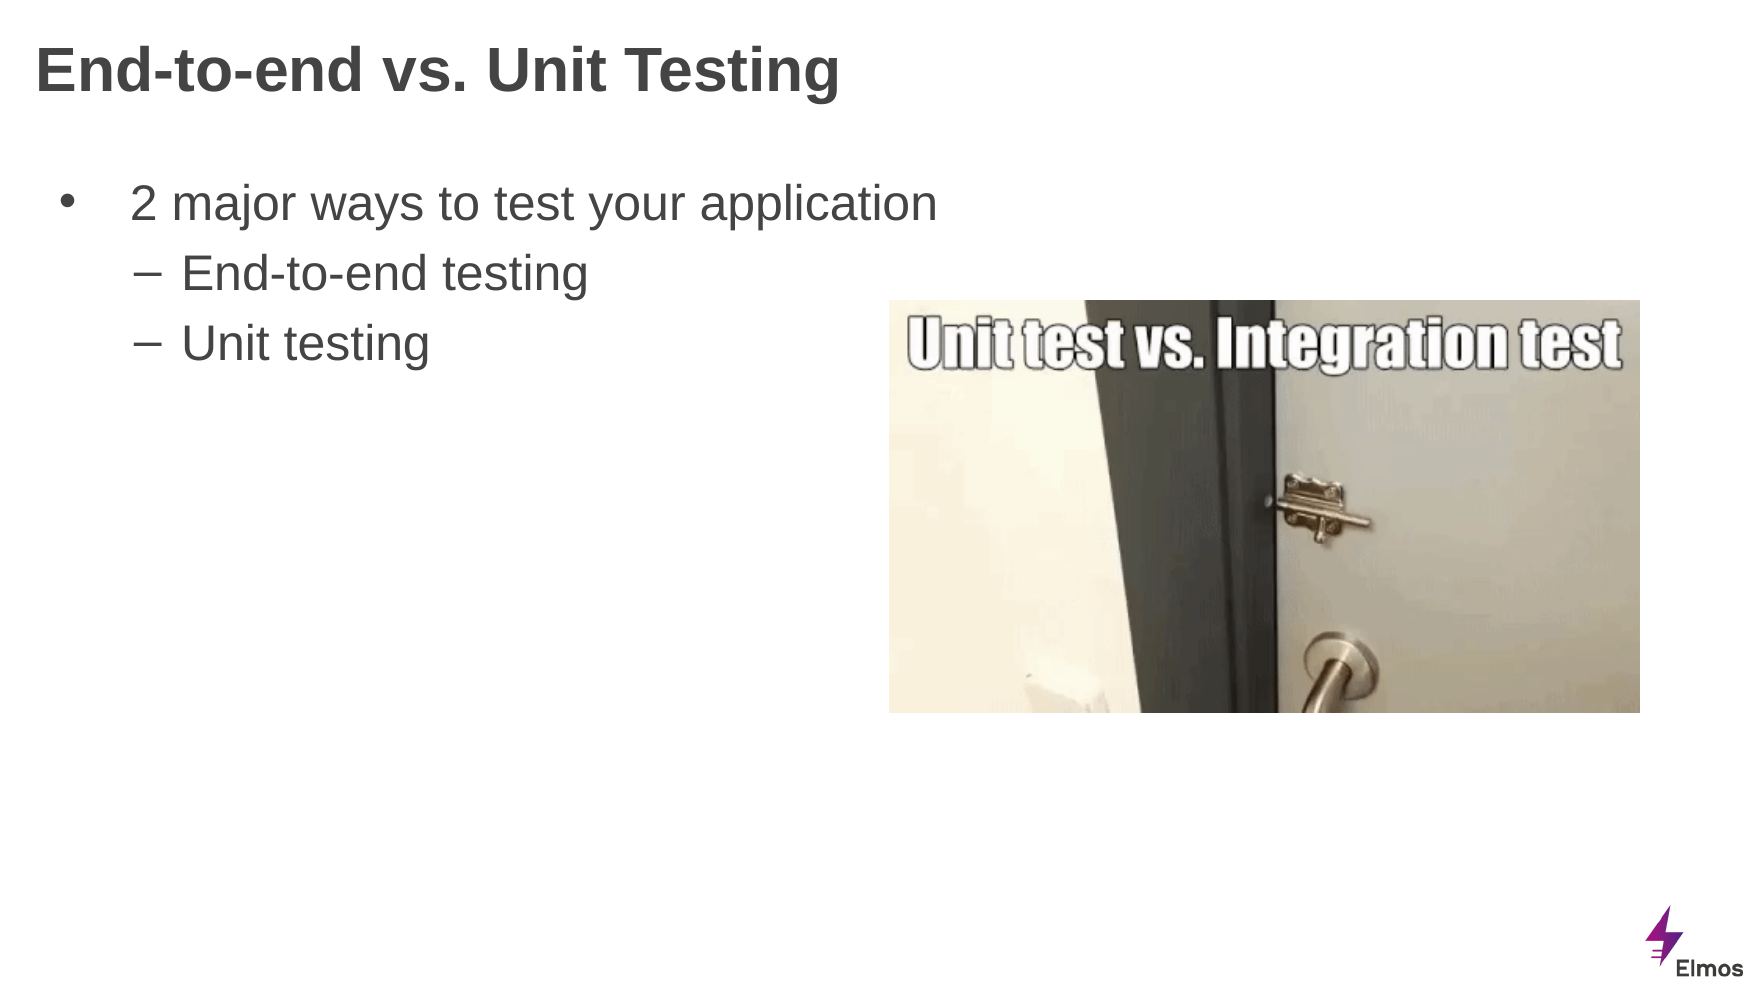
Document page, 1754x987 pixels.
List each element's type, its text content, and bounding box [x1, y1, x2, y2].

title End-to-end vs. Unit Testing [35, 29, 1721, 133]
picture [889, 300, 1640, 714]
list 2 major ways to test your application End-to-end testing Unit testing [59, 170, 1721, 958]
picture [1645, 905, 1743, 977]
